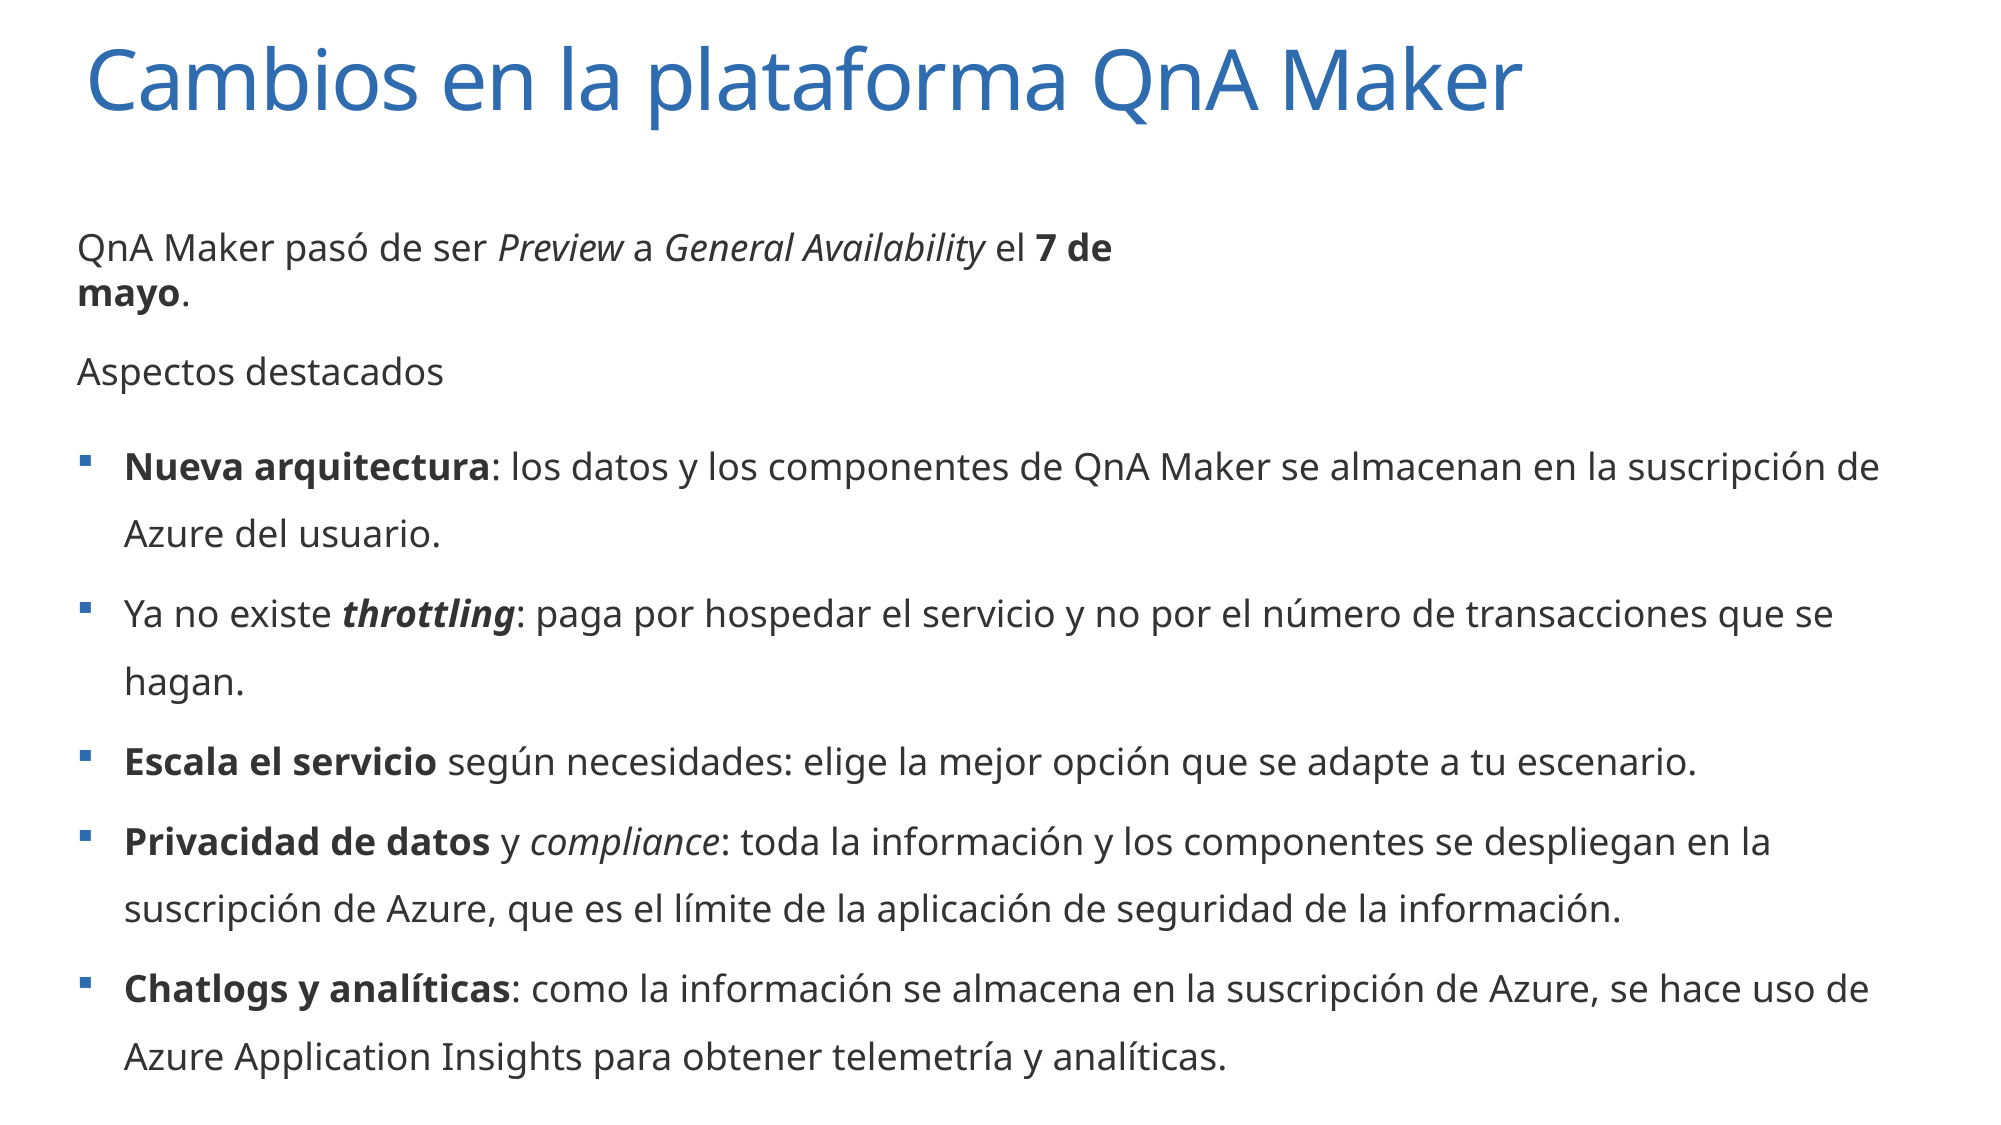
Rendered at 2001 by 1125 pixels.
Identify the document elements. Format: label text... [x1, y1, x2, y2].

text_box Nueva arquitectura: los datos y los componentes de QnA Maker se almacenan en la suscripción de Azure del usuario. Ya no existe throttling: paga por hospedar el servicio y no por el número de transacciones que se hagan. Escala el servicio según necesidades: elige la mejor opción que se adapte a tu escenario. Privacidad de datos y compliance: toda la información y los componentes se despliegan en la suscripción de Azure, que es el límite de la aplicación de seguridad de la información. Chatlogs y analíticas: como la información se almacena en la suscripción de Azure, se hace uso de Azure Application Insights para obtener telemetría y analíticas. [62, 413, 1936, 1086]
title Cambios en la plataforma QnA Maker [85, 37, 1915, 161]
text_box QnA Maker pasó de ser Preview a General Availability el 7 de mayo. [62, 216, 1200, 322]
text_box Aspectos destacados [62, 340, 533, 400]
